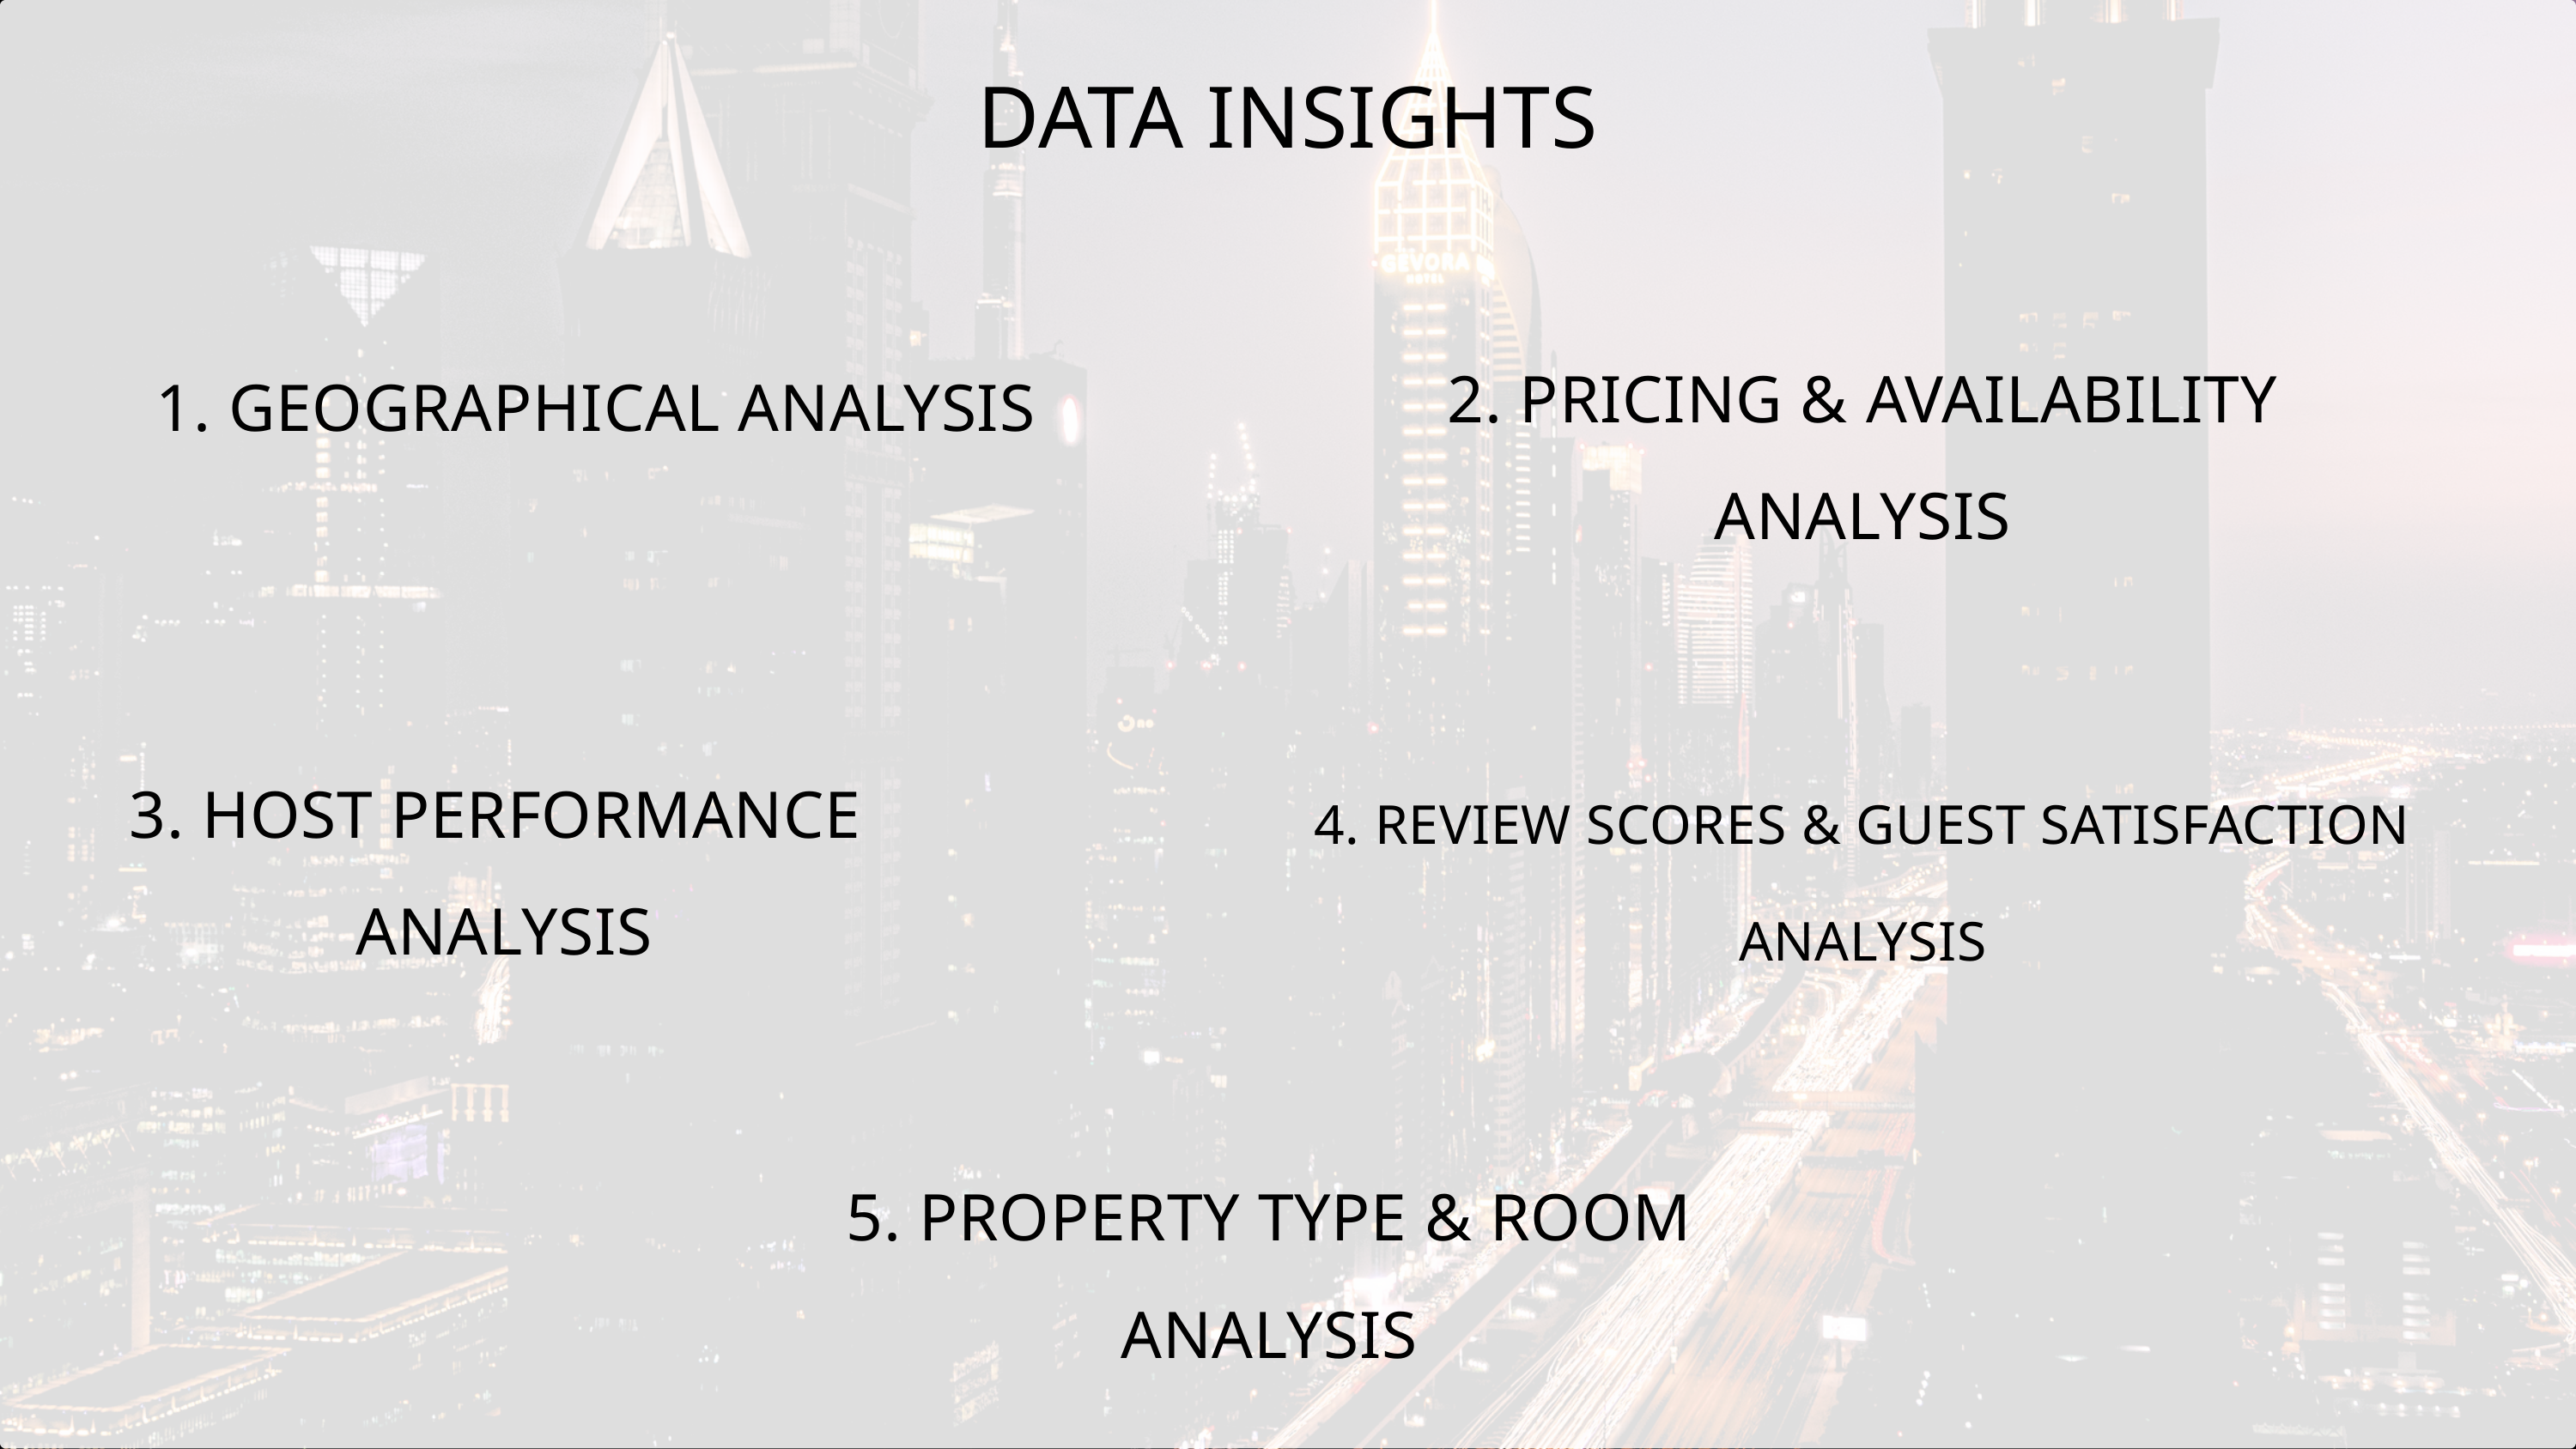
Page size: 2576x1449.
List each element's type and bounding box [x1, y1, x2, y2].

text_box [0, 0, 2576, 1449]
